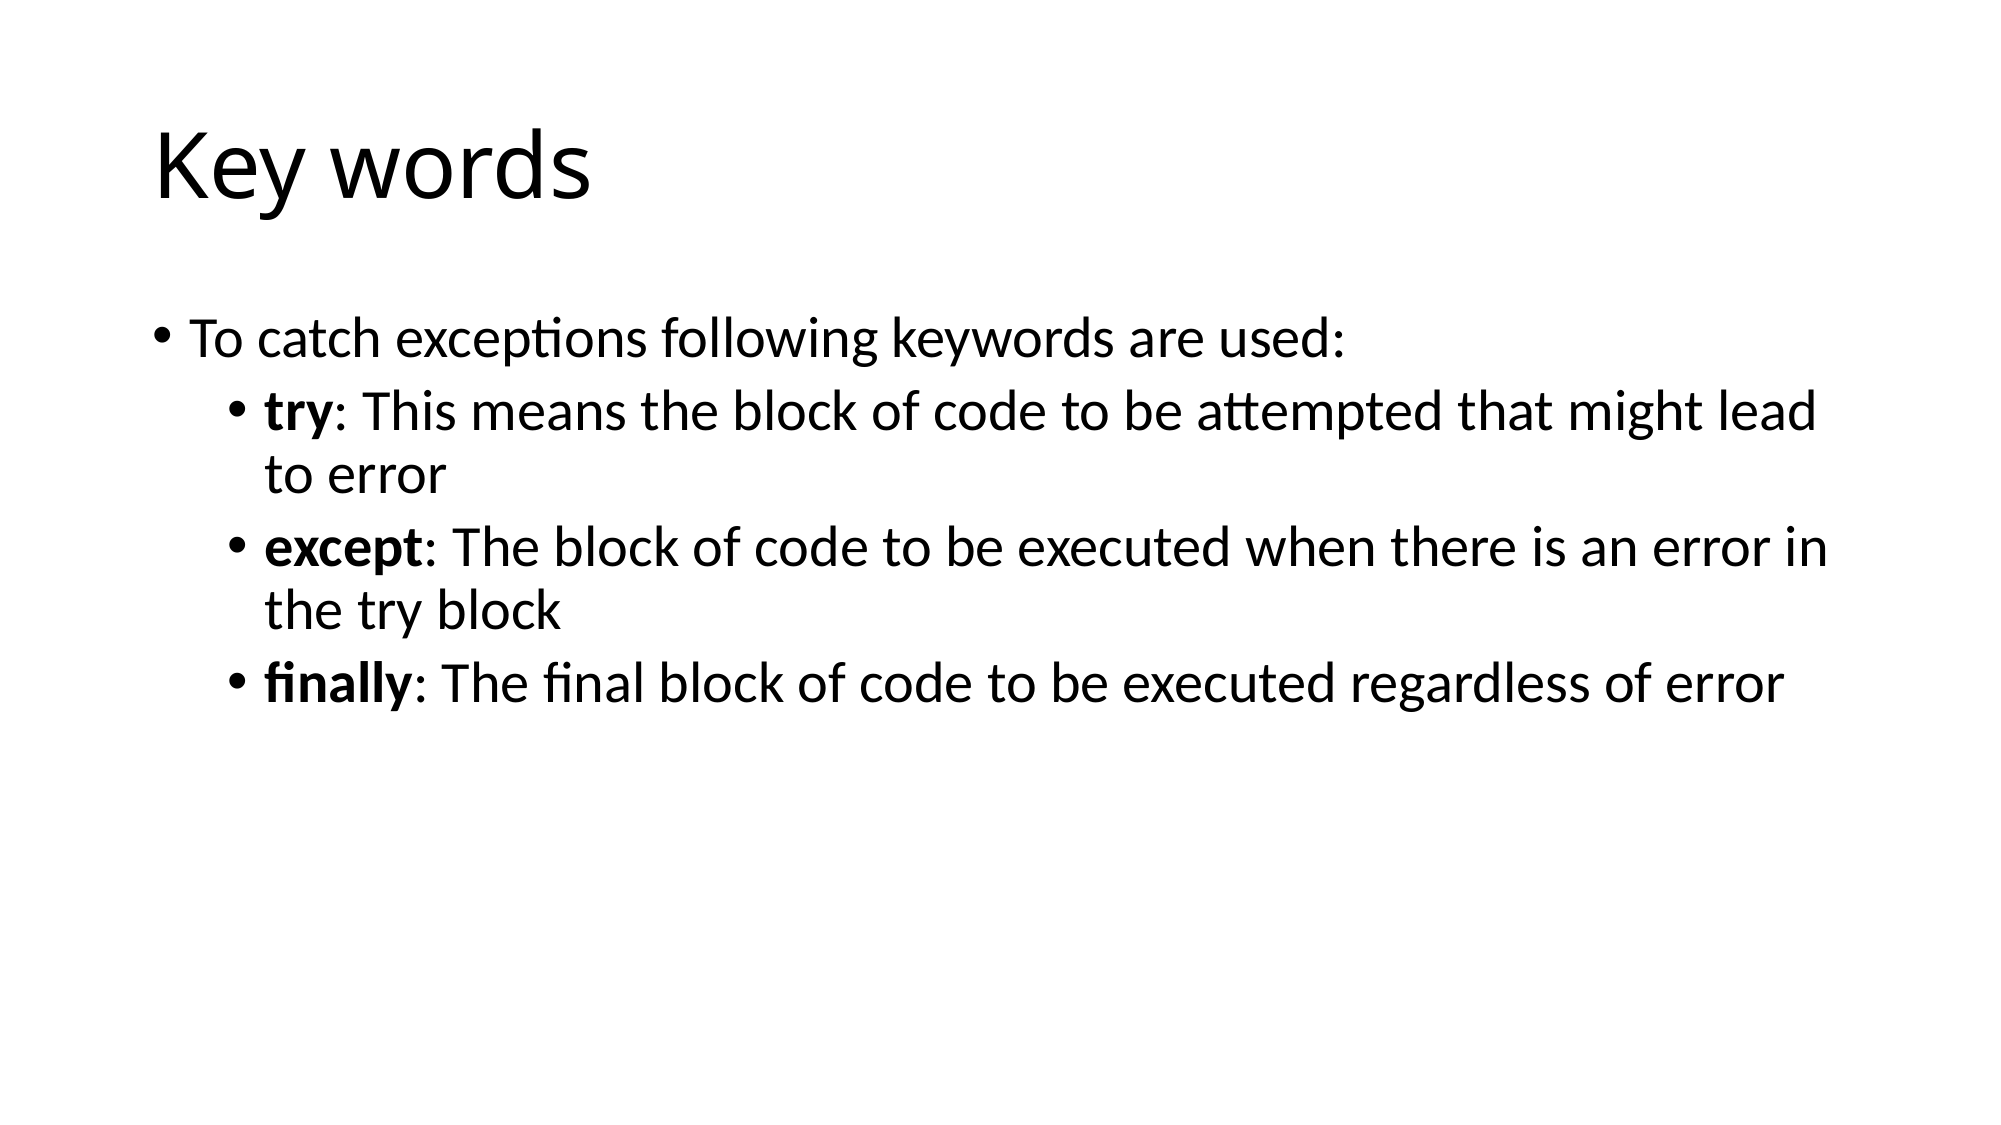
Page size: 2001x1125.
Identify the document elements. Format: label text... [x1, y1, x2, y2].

list To catch exceptions following keywords are used: try: This means the block of code to be attempted that might lead to error except: The block of code to be executed when there is an error in the try block finally: The final block of code to be executed regardless of error [137, 299, 1863, 1014]
title Key words [137, 59, 1863, 278]
